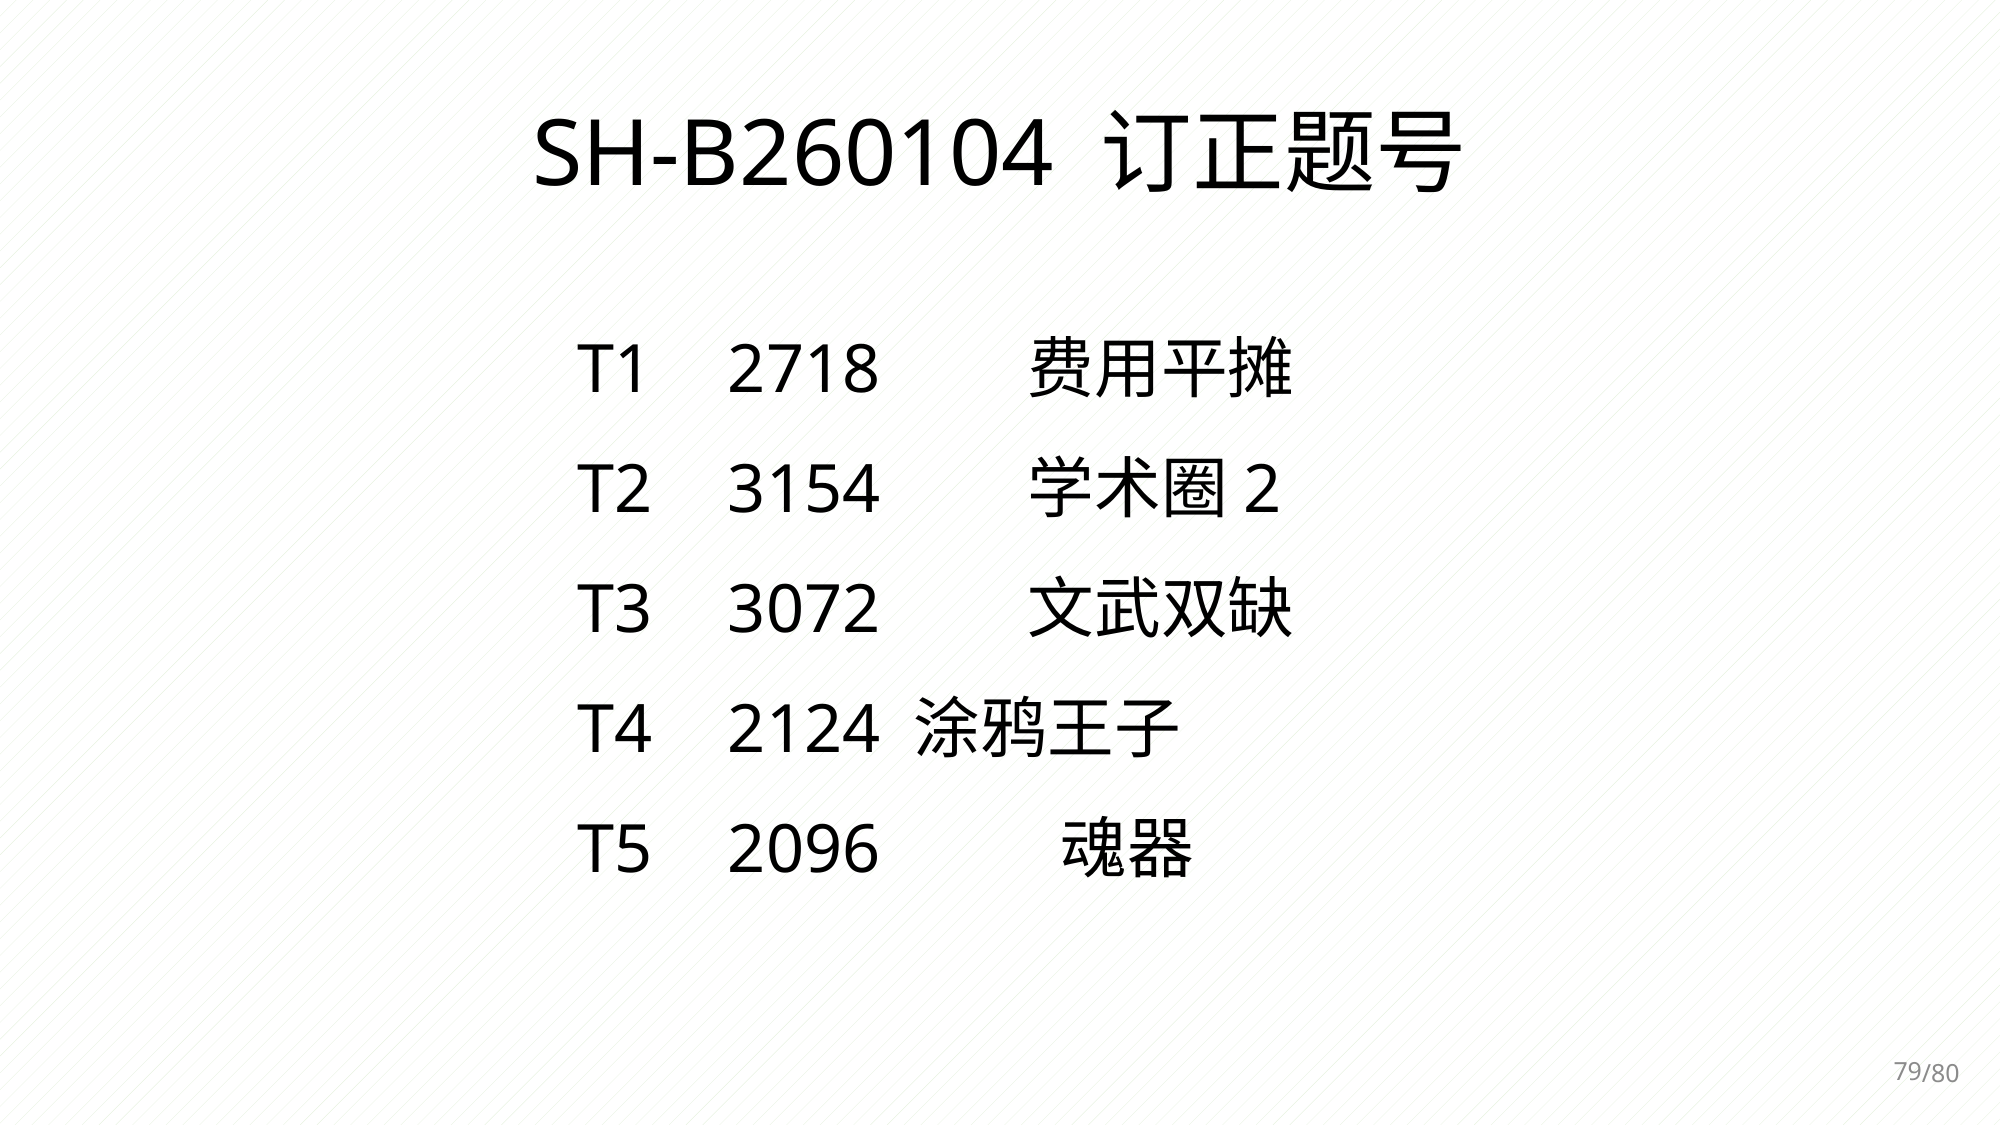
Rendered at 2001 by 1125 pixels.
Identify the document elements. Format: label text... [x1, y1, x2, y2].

title SH-B260104 订正题号 [266, 54, 1734, 243]
slide_number 79 [1470, 1042, 1938, 1103]
text_box T1 2718 费用平摊 T2 3154 学术圈2 T3 3072 文武双缺 T4 2124 涂鸦王子 T5 2096 魂器 [562, 278, 1563, 894]
